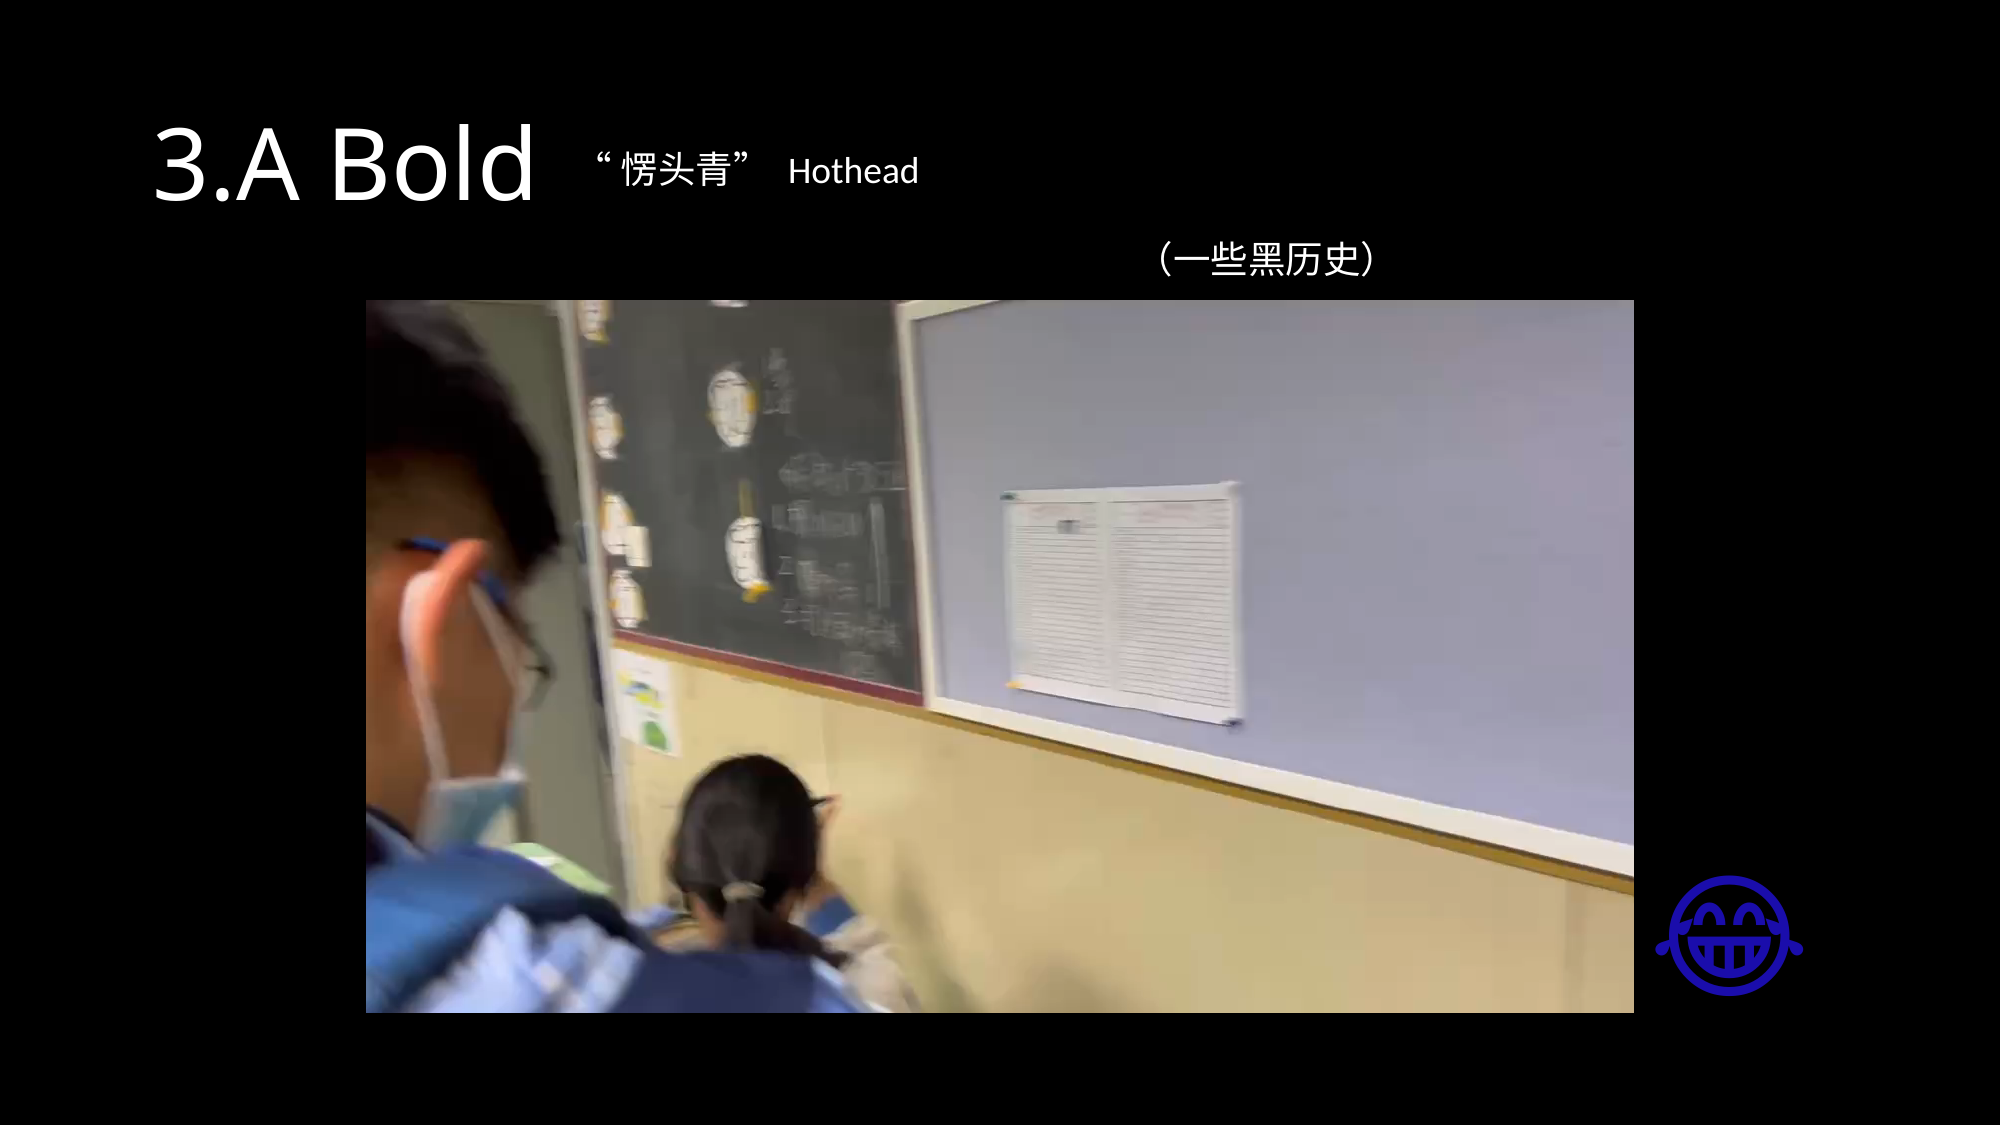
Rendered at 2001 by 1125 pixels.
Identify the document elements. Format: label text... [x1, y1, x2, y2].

title 3.A Bold [137, 59, 1863, 278]
text_box “愣头青” Hothead （一些黑历史） [559, 138, 1560, 288]
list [365, 299, 1635, 1014]
text_box 😂 [1634, 841, 1859, 1021]
